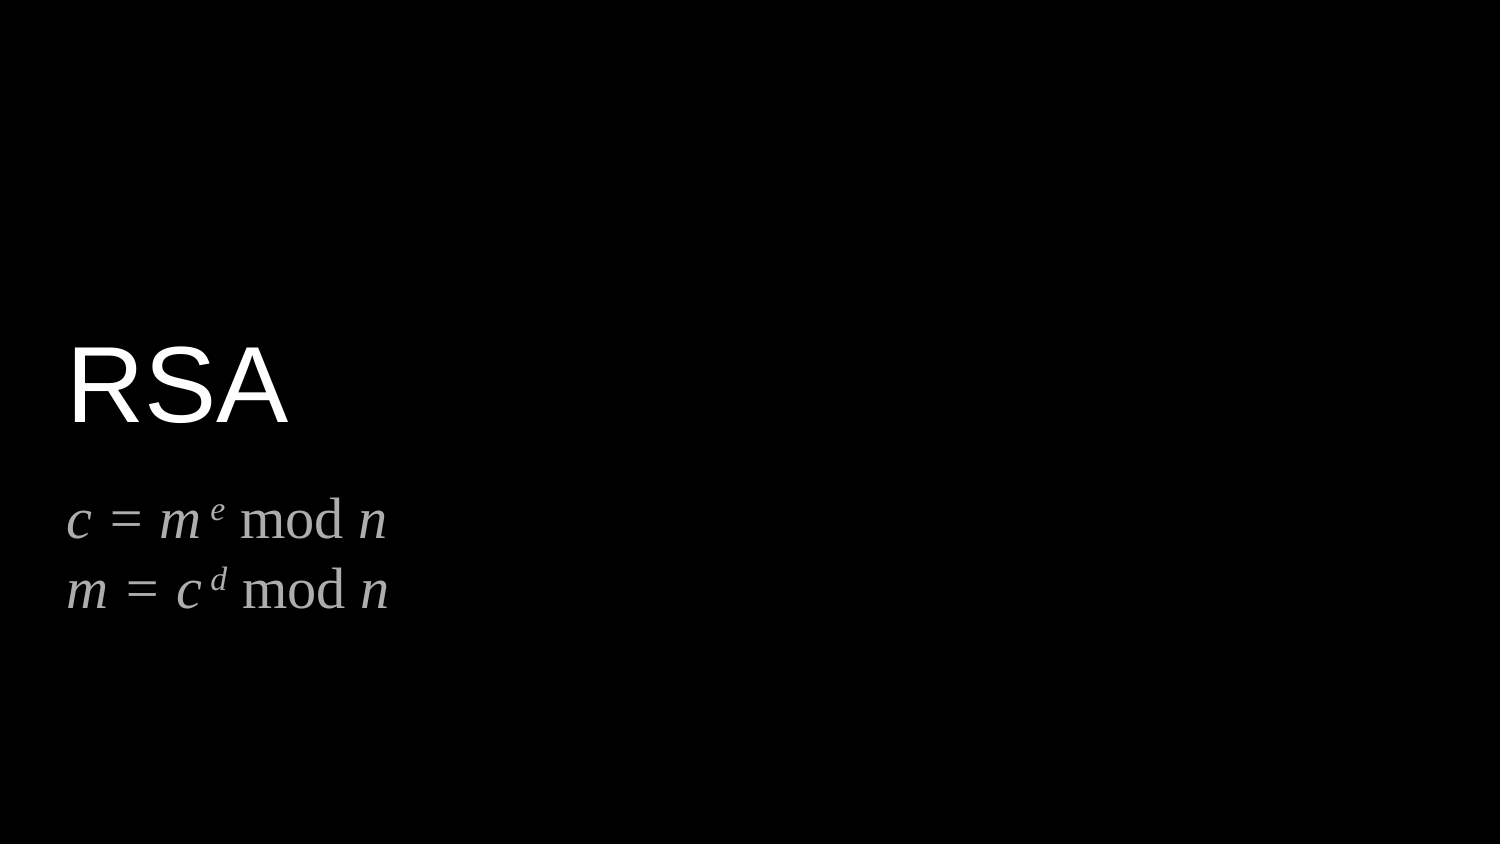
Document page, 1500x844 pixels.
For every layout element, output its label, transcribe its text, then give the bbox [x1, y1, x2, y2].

subtitle c = m e mod n m = c d mod n [51, 464, 1449, 708]
title RSA [51, 122, 1449, 459]
